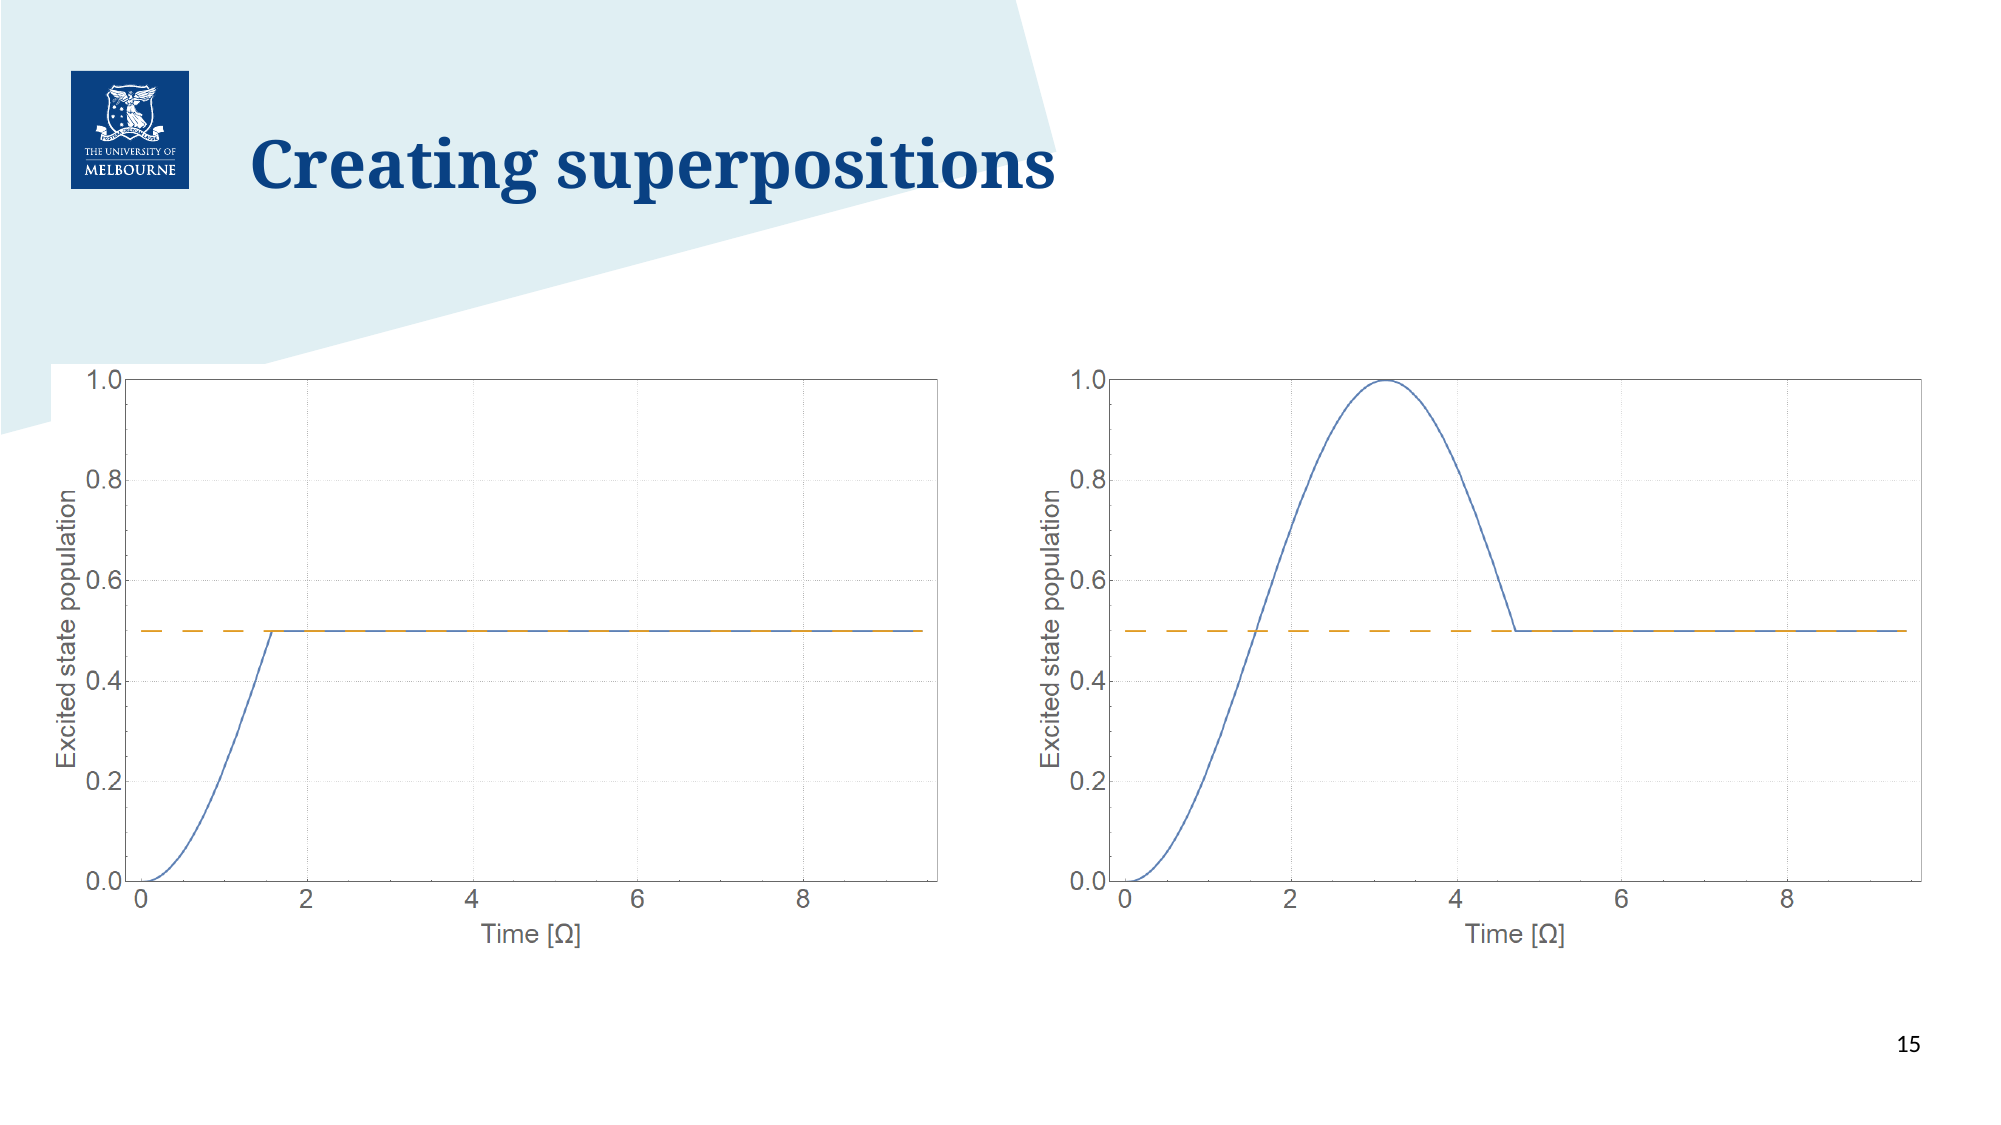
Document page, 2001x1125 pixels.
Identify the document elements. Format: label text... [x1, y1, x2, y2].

slide_number 15 [1797, 1012, 1922, 1073]
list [1035, 364, 1922, 949]
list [51, 364, 938, 949]
title Creating superpositions [234, 64, 1924, 211]
